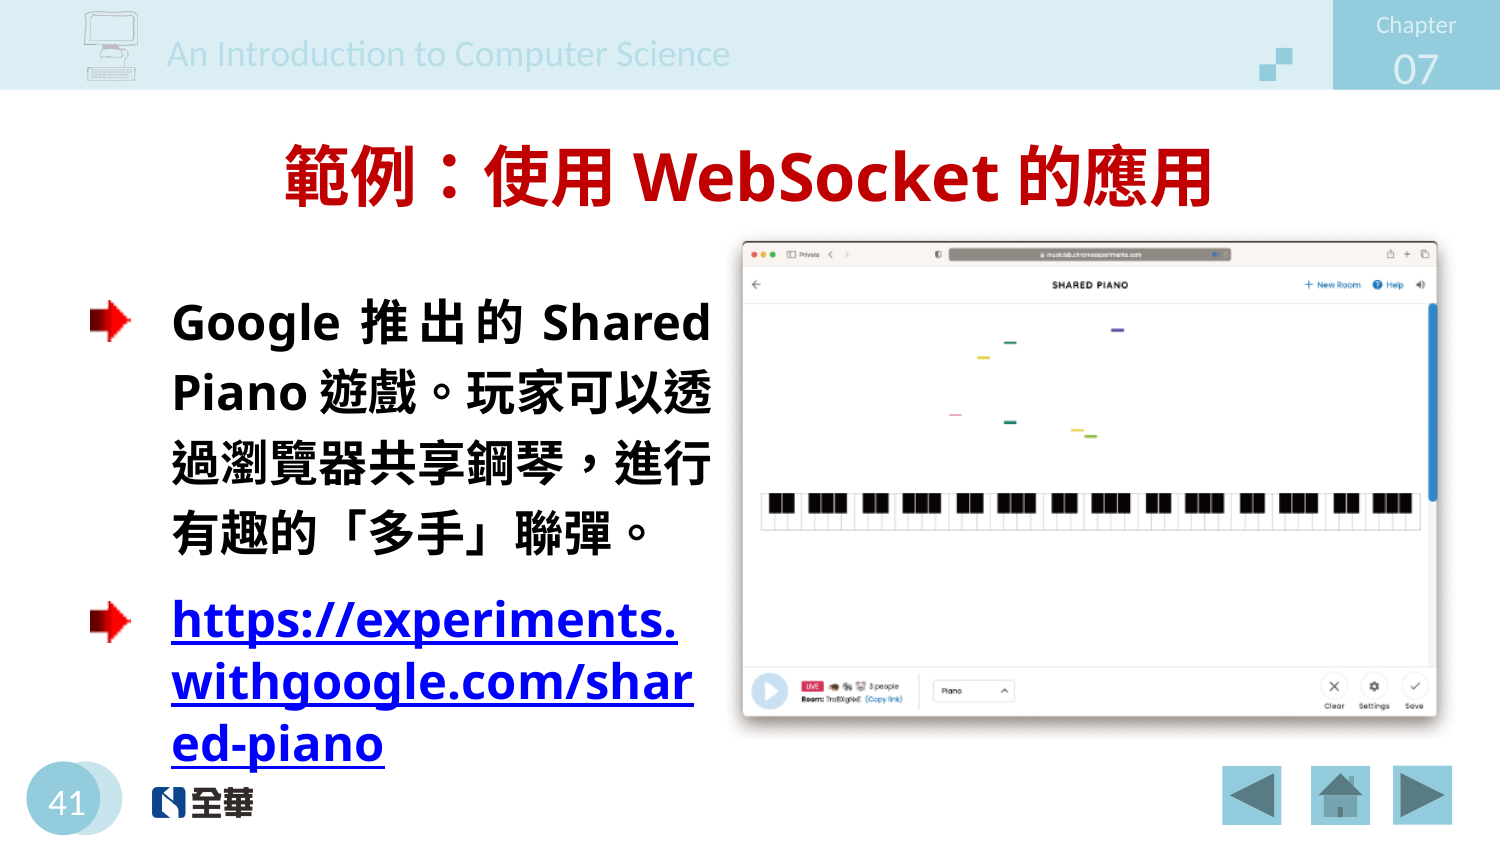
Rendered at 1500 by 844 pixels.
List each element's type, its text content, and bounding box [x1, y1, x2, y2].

picture [90, 300, 131, 342]
picture [727, 222, 1456, 739]
title 範例：使用WebSocket的應用 [75, 104, 1425, 245]
picture [152, 787, 253, 818]
picture [84, 11, 138, 81]
list Google推出的Shared Piano遊戲。玩家可以透過瀏覽器共享鋼琴，進行有趣的「多手」聯彈。 https://experiments.withgoogle.com/shared-piano [75, 272, 728, 754]
picture [90, 601, 131, 643]
